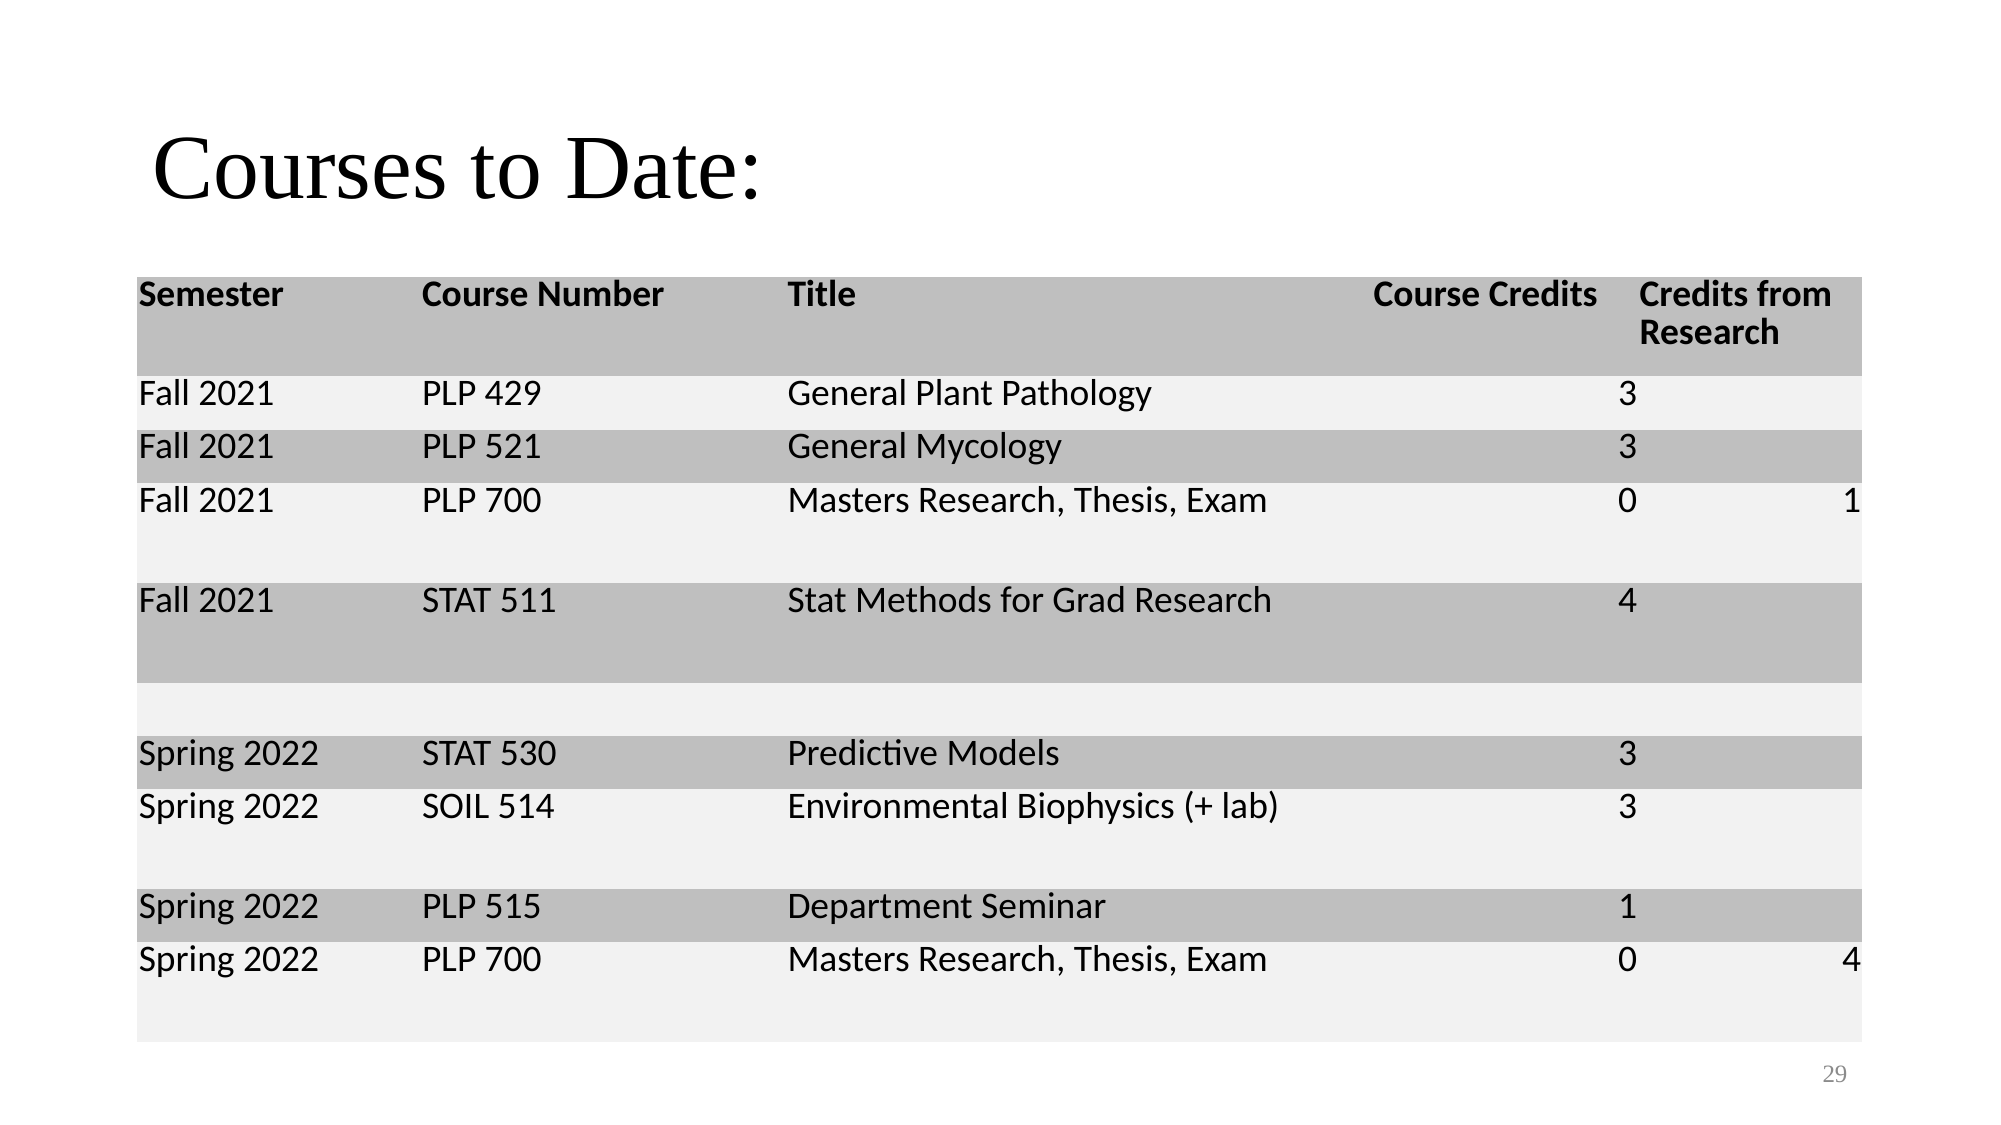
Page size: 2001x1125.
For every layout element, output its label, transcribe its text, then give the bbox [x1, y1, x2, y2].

table_cell Spring 2022 [137, 889, 421, 942]
slide_number 29 [1412, 1042, 1863, 1103]
table_cell 0 [1373, 942, 1638, 1042]
table_cell [137, 683, 421, 736]
table_cell [1638, 889, 1862, 942]
table_cell Fall 2021 [137, 376, 421, 430]
table_cell Stat Methods for Grad Research [786, 583, 1373, 683]
title Courses to Date: [137, 59, 1863, 278]
table_cell 0 [1373, 483, 1638, 583]
table_cell Fall 2021 [137, 430, 421, 483]
table_cell Masters Research, Thesis, Exam [786, 483, 1373, 583]
table_cell Predictive Models [786, 736, 1373, 789]
table_cell [1638, 376, 1862, 430]
table_cell General Plant Pathology [786, 376, 1373, 430]
table_cell Masters Research, Thesis, Exam [786, 942, 1373, 1042]
table_cell PLP 521 [421, 430, 786, 483]
table_cell Spring 2022 [137, 789, 421, 889]
table_cell Spring 2022 [137, 736, 421, 789]
table_cell 3 [1373, 736, 1638, 789]
table_header Course Number [421, 277, 786, 376]
table_cell General Mycology [786, 430, 1373, 483]
table_cell [1638, 736, 1862, 789]
table_cell Fall 2021 [137, 483, 421, 583]
table_cell SOIL 514 [421, 789, 786, 889]
table_cell Fall 2021 [137, 583, 421, 683]
table_cell [1638, 583, 1862, 683]
table_header Course Credits [1373, 277, 1638, 376]
table_cell [786, 683, 1373, 736]
table_cell 3 [1373, 789, 1638, 889]
table_cell Department Seminar [786, 889, 1373, 942]
table_cell [1638, 683, 1862, 736]
table_cell 4 [1373, 583, 1638, 683]
table_cell 3 [1373, 376, 1638, 430]
table_cell [421, 683, 786, 736]
table_header Semester [137, 277, 421, 376]
table_cell 1 [1638, 483, 1862, 583]
table_cell PLP 700 [421, 942, 786, 1042]
table_cell PLP 700 [421, 483, 786, 583]
table_cell 4 [1638, 942, 1862, 1042]
table_cell [1638, 430, 1862, 483]
table_cell STAT 511 [421, 583, 786, 683]
table_cell STAT 530 [421, 736, 786, 789]
table_header Title [786, 277, 1373, 376]
table_header Credits from Research [1638, 277, 1862, 376]
table_cell Environmental Biophysics (+ lab) [786, 789, 1373, 889]
table_cell 3 [1373, 430, 1638, 483]
table_cell PLP 515 [421, 889, 786, 942]
table_cell [1638, 789, 1862, 889]
table_cell [1373, 683, 1638, 736]
table_cell 1 [1373, 889, 1638, 942]
table_cell PLP 429 [421, 376, 786, 430]
table_cell Spring 2022 [137, 942, 421, 1042]
